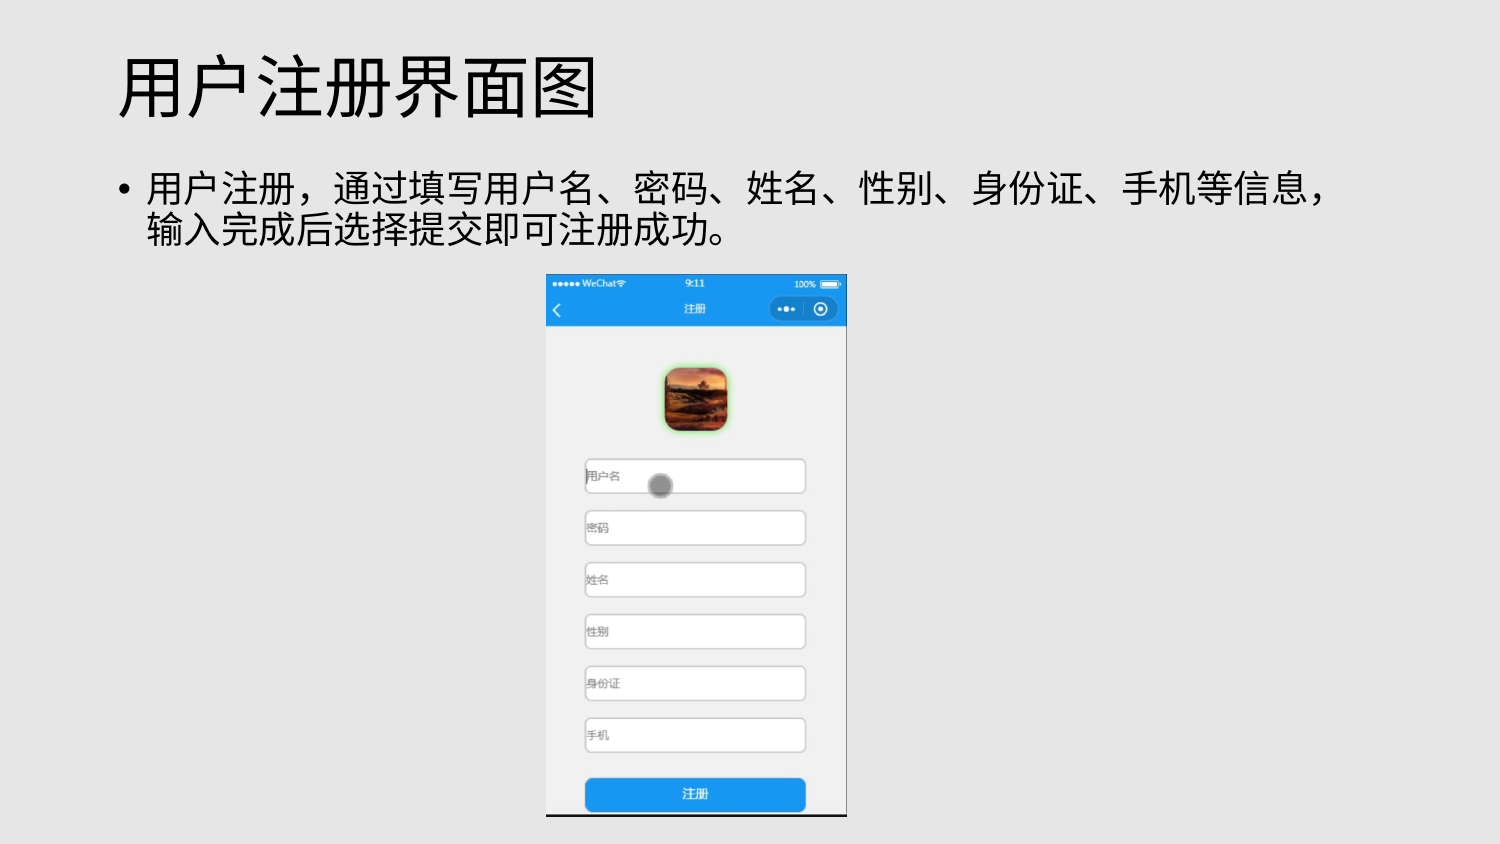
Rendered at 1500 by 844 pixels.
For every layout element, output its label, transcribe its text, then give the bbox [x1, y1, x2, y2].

picture [546, 274, 847, 817]
list 用户注册，通过填写用户名、密码、姓名、性别、身份证、手机等信息，输入完成后选择提交即可注册成功。 [102, 162, 1397, 699]
title 用户注册界面图 [102, 9, 1397, 162]
